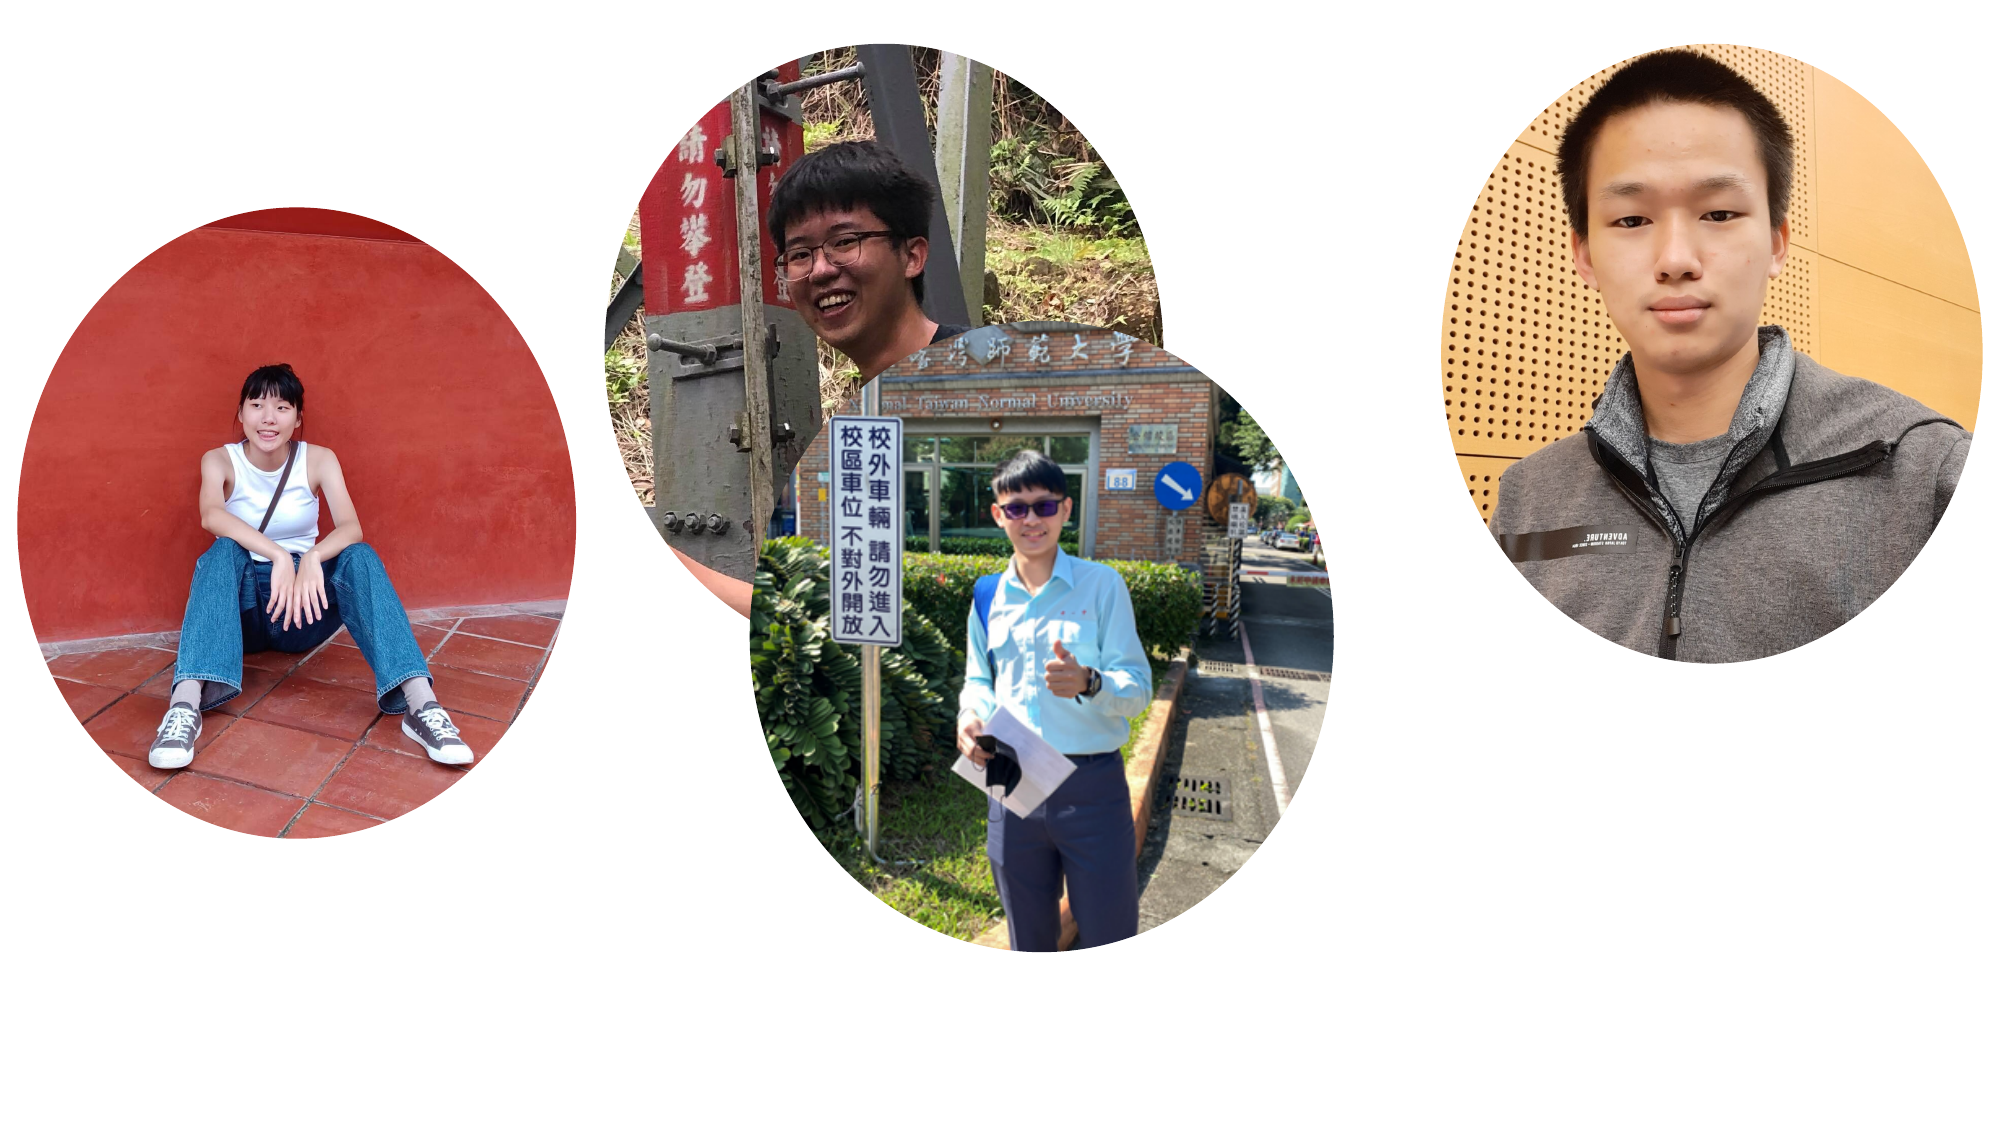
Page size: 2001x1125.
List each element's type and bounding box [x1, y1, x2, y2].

picture [17, 207, 577, 839]
picture [604, 43, 1334, 953]
picture [1441, 43, 1983, 664]
